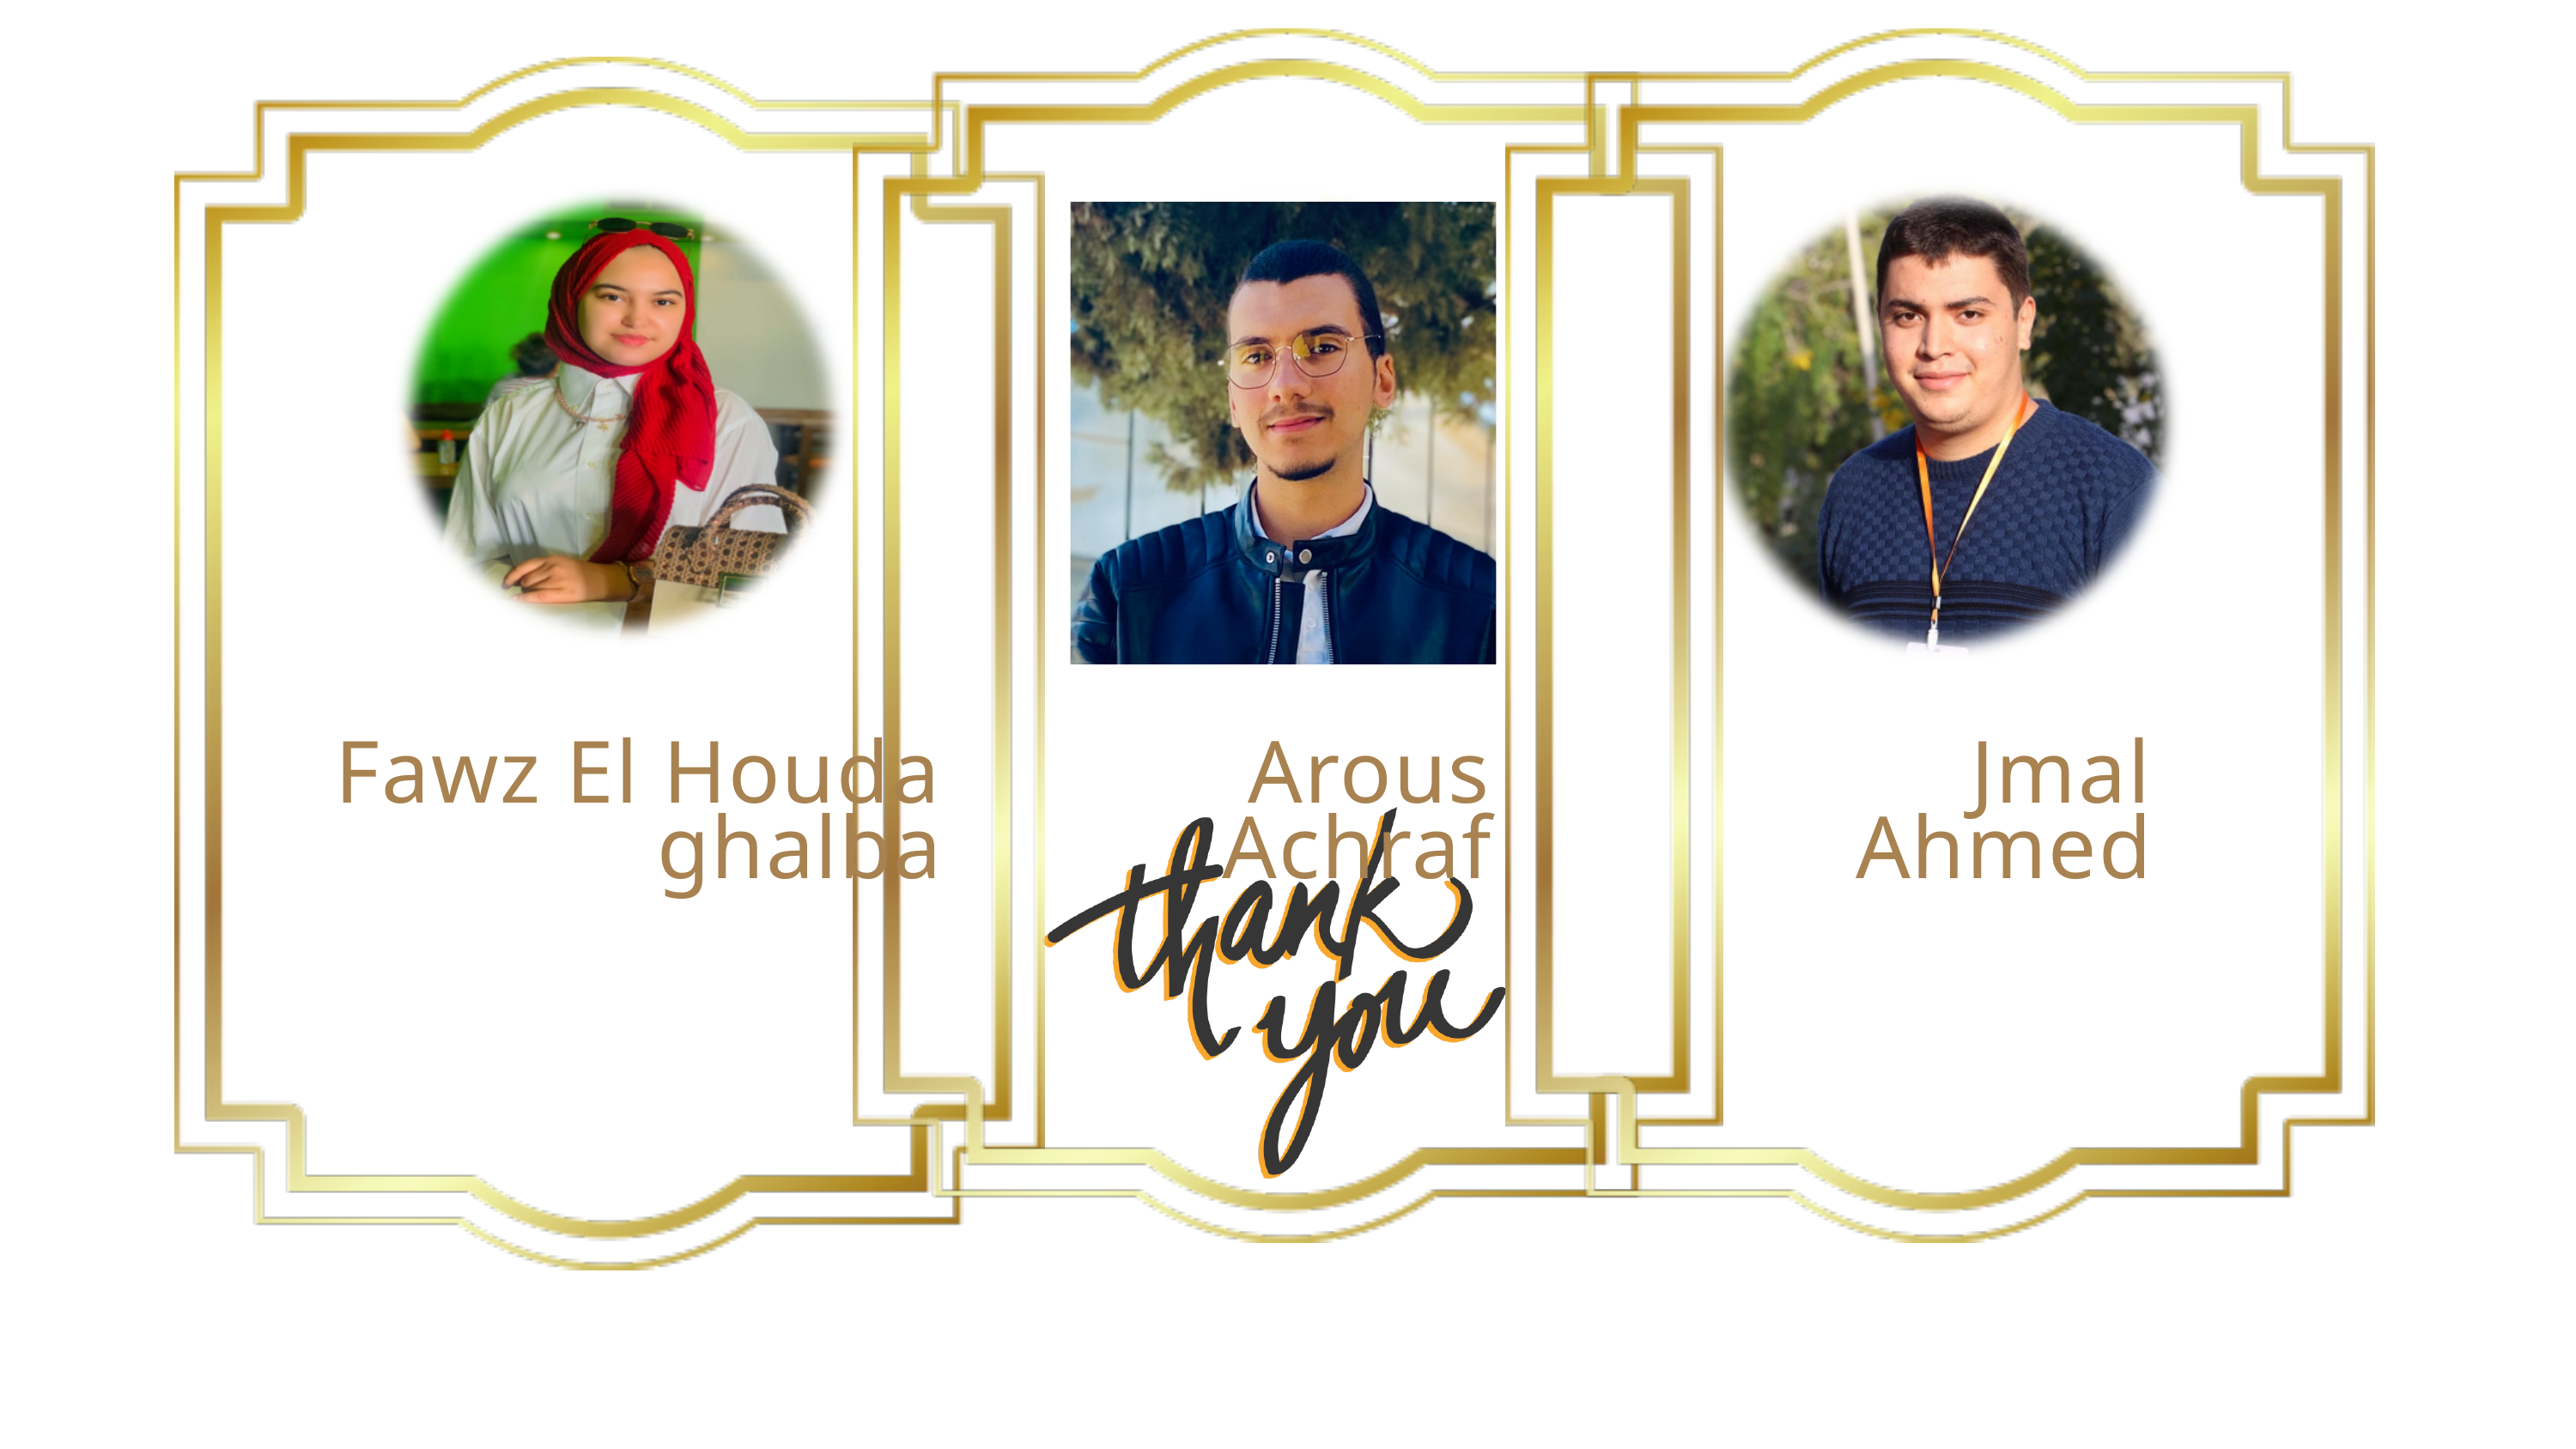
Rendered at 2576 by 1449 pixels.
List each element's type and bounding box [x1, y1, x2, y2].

picture [174, 28, 2376, 1271]
